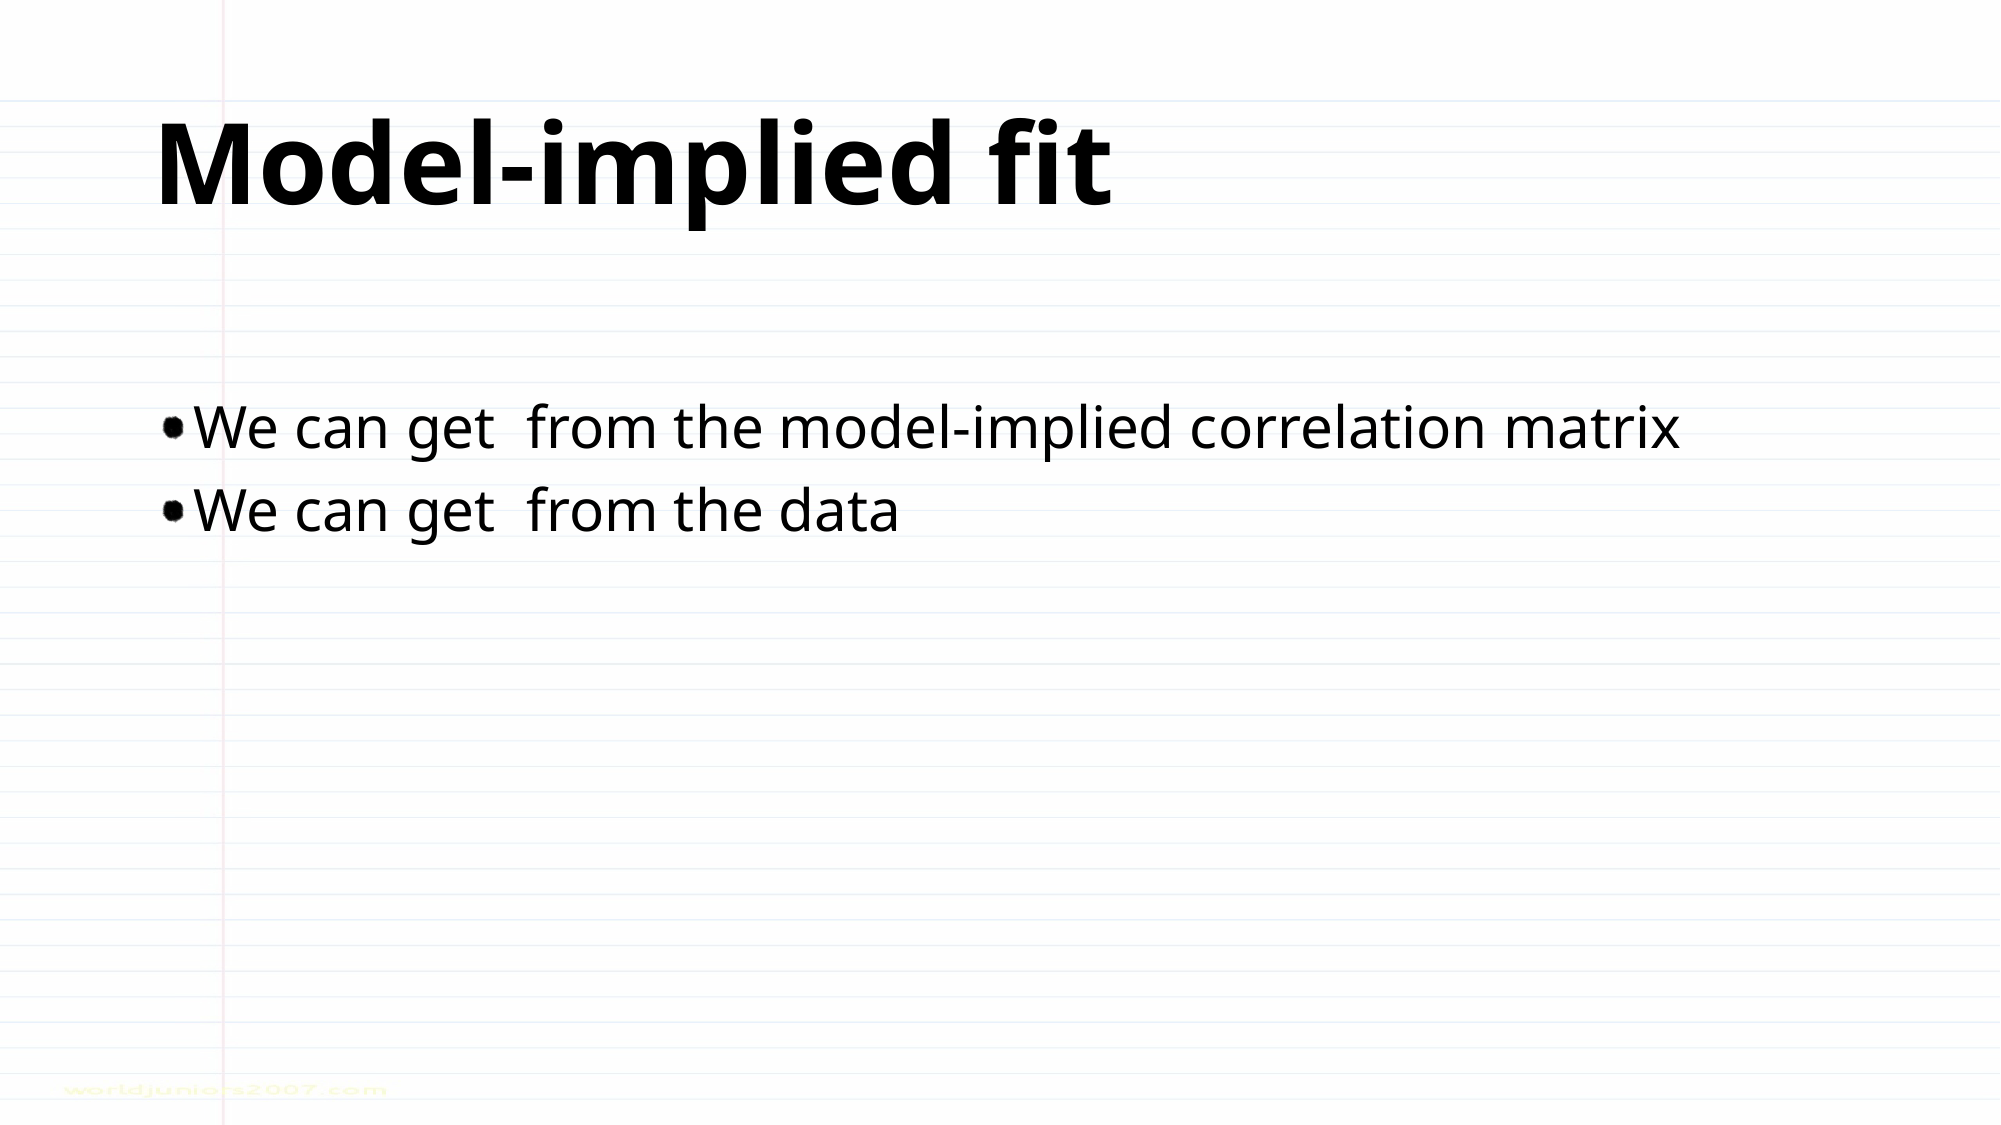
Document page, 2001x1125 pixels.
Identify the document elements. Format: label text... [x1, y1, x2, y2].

title Model-implied fit [137, 59, 1863, 278]
picture [152, 405, 194, 447]
picture [152, 489, 194, 530]
